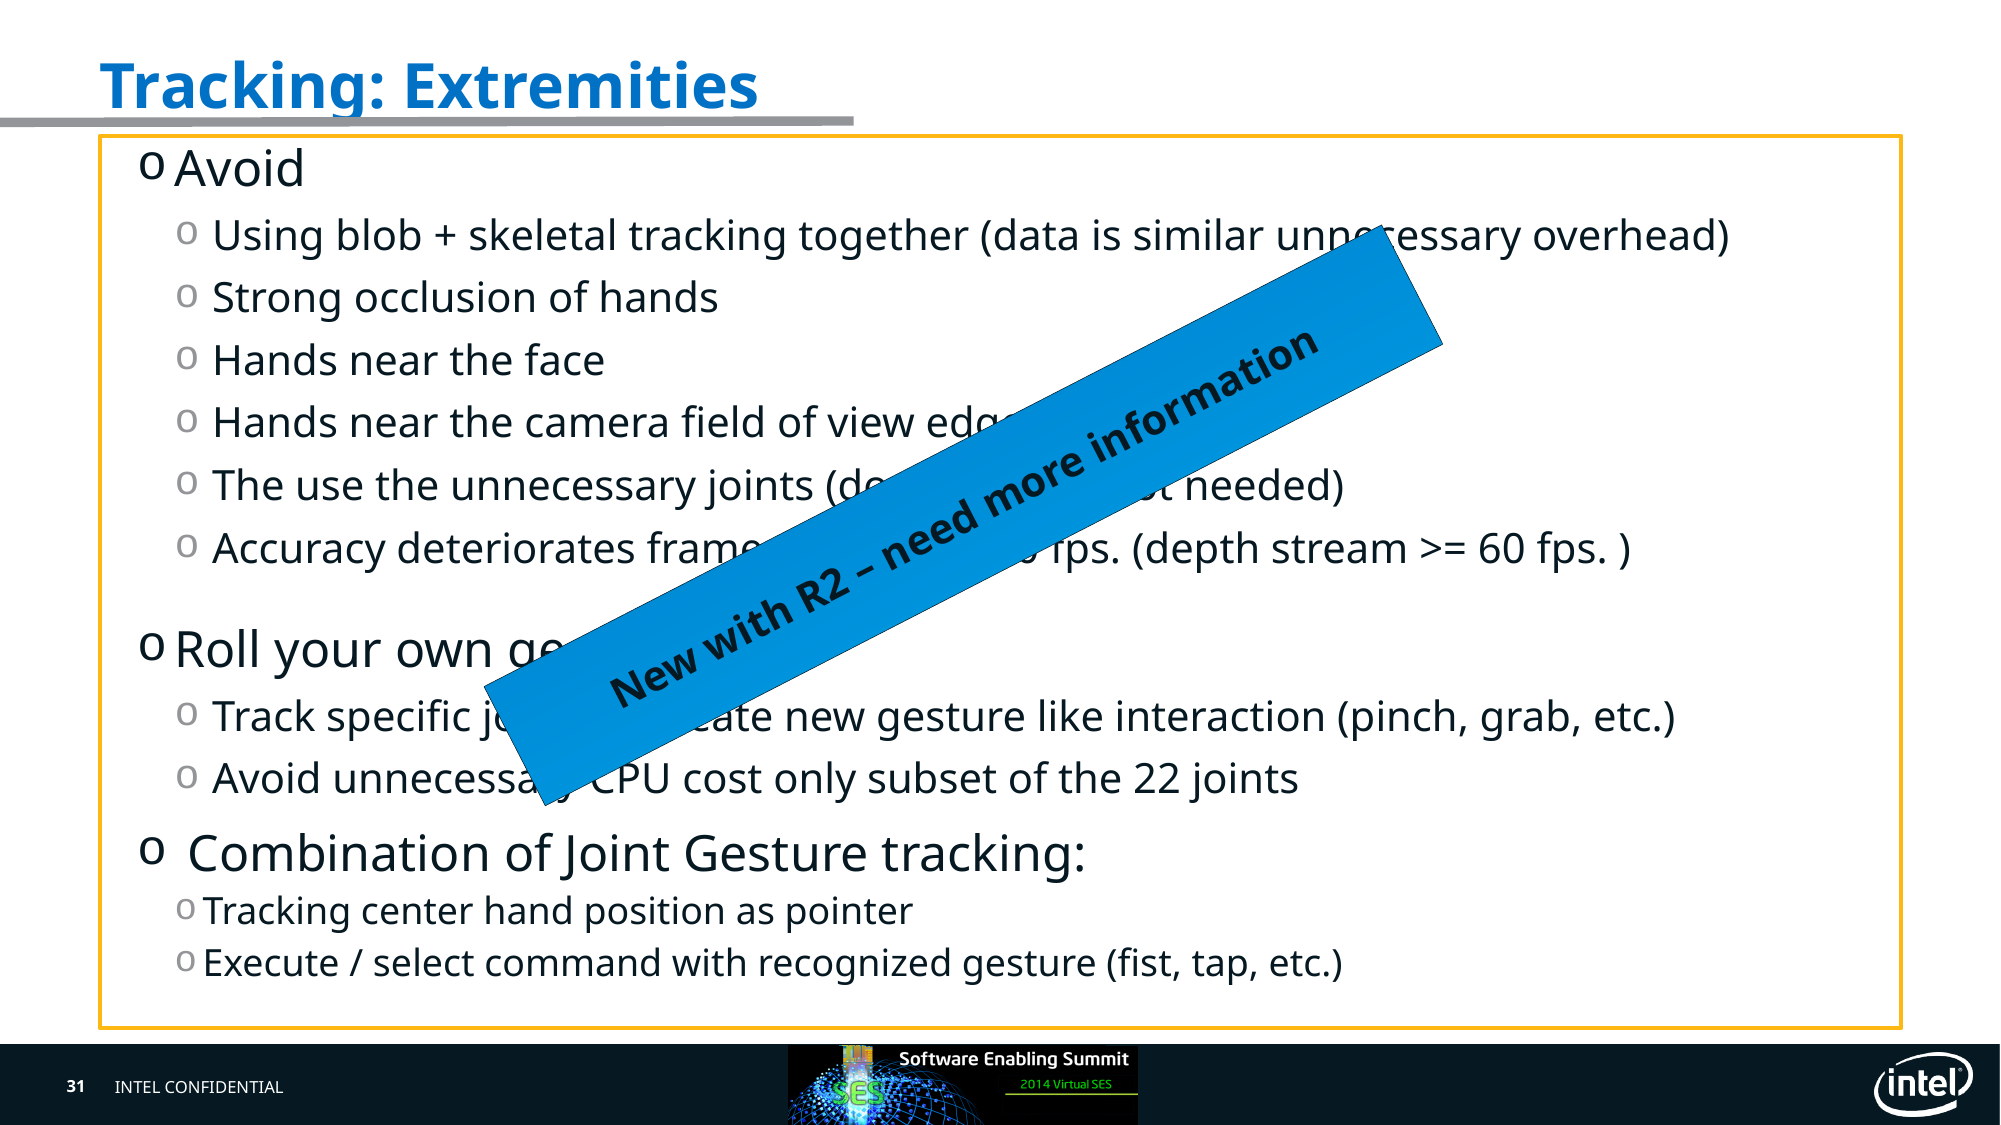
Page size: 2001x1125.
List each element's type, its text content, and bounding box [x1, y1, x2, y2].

list Avoid Using blob + skeletal tracking together (data is similar unnecessary overhead) Strong occlusion of hands Hands near the face Hands near the camera field of view edge The use the unnecessary joints (don’t query if not needed) Accuracy deteriorates frame rate below 50 fps. (depth stream >= 60 fps. ) Roll your own gestures Track specific joints to create new gesture like interaction (pinch, grab, etc.) Avoid unnecessary CPU cost only subset of the 22 joints Combination of Joint Gesture tracking: Tracking center hand position as pointer Execute / select command with recognized gesture (fist, tap, etc.) [98, 134, 1903, 1030]
title Tracking: Extremities [99, 67, 1900, 134]
picture [788, 1045, 1138, 1125]
slide_number 31 [0, 1069, 101, 1106]
picture [1874, 1052, 1973, 1117]
text_box New with R2 – need more information [484, 224, 1443, 806]
